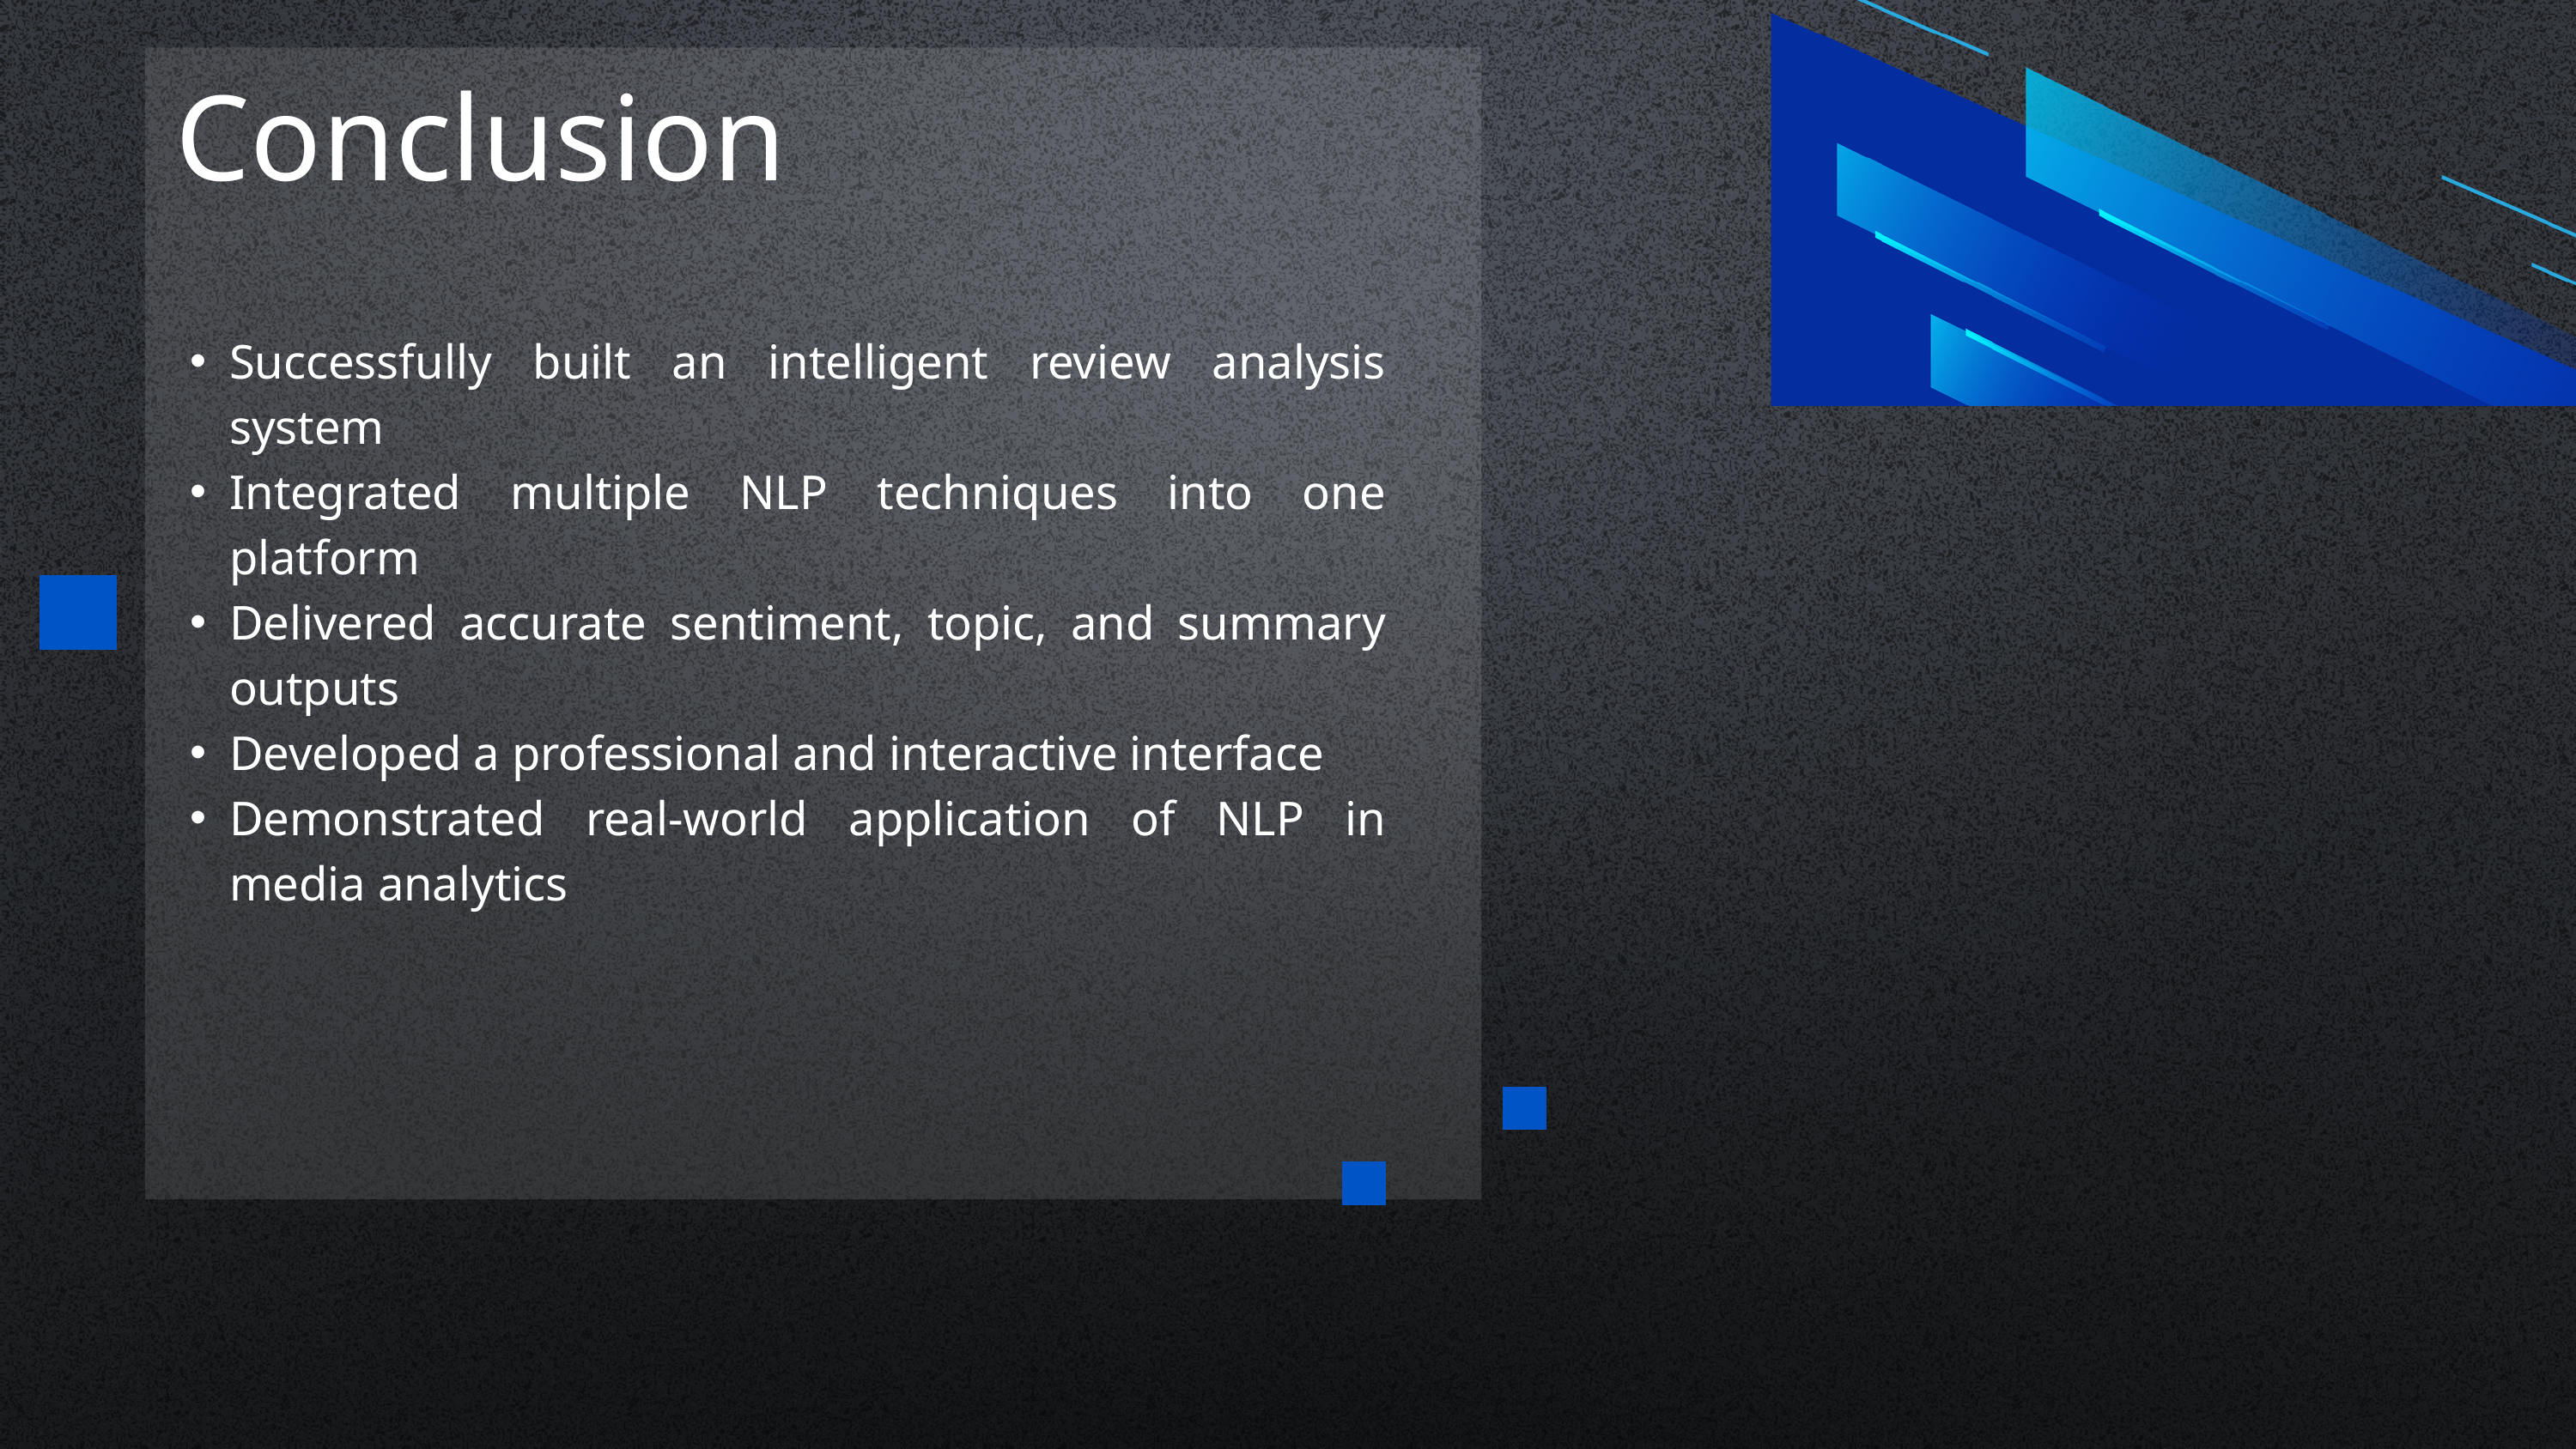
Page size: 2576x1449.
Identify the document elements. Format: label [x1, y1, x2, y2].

text_box [1341, 1161, 1387, 1205]
text_box [1771, 0, 2576, 407]
text_box [1503, 1086, 1547, 1131]
text_box [39, 574, 117, 650]
text_box [144, 47, 1482, 1200]
